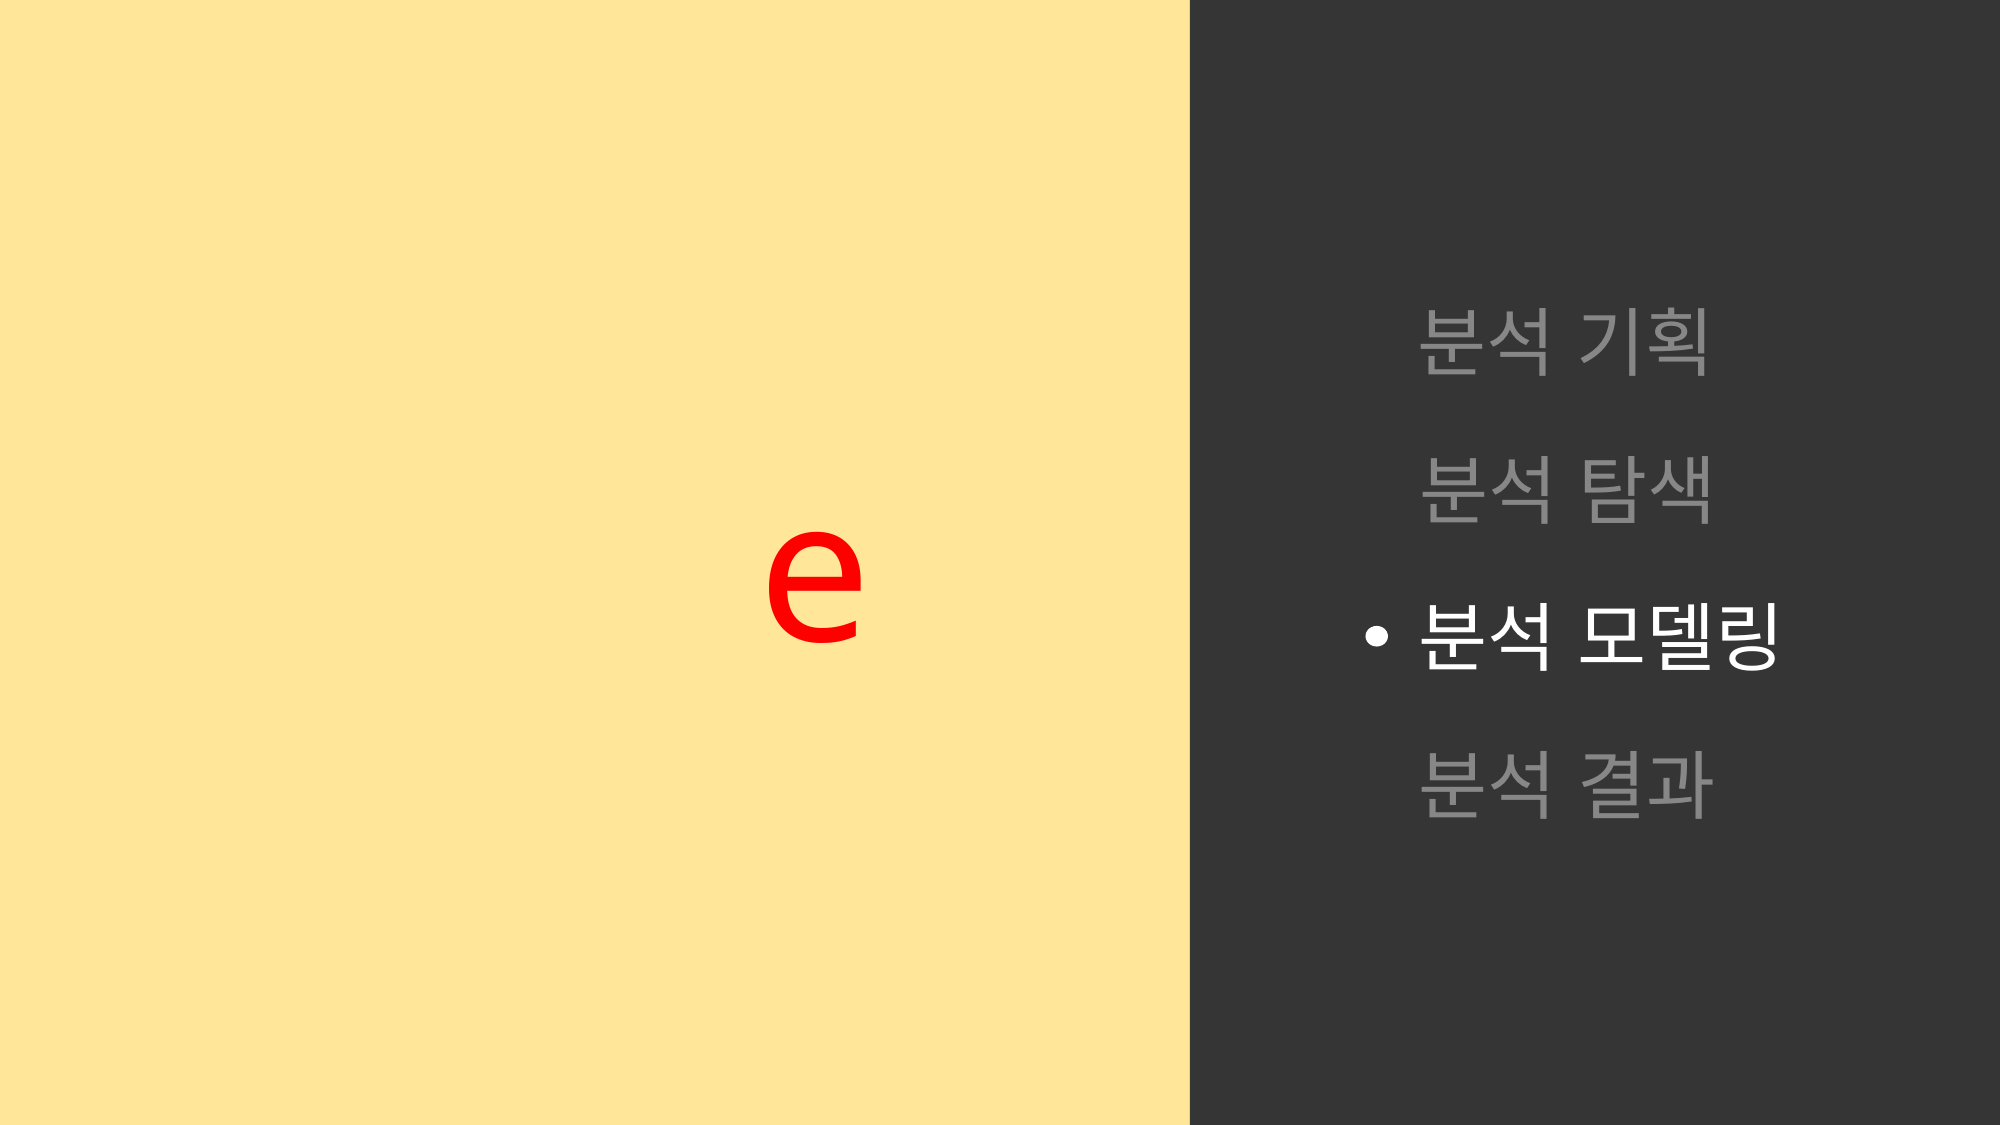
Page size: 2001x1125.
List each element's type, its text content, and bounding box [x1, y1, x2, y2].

text_box 분석 모델링 [1404, 583, 1842, 688]
text_box 분석 기획 [1402, 288, 1751, 393]
text_box Index [431, 433, 991, 689]
text_box [1189, 0, 2000, 1125]
text_box [1364, 624, 1390, 648]
text_box 분석 탐색 [1404, 435, 1753, 541]
text_box [0, 0, 1189, 1125]
text_box 분석 결과 [1404, 730, 1752, 836]
